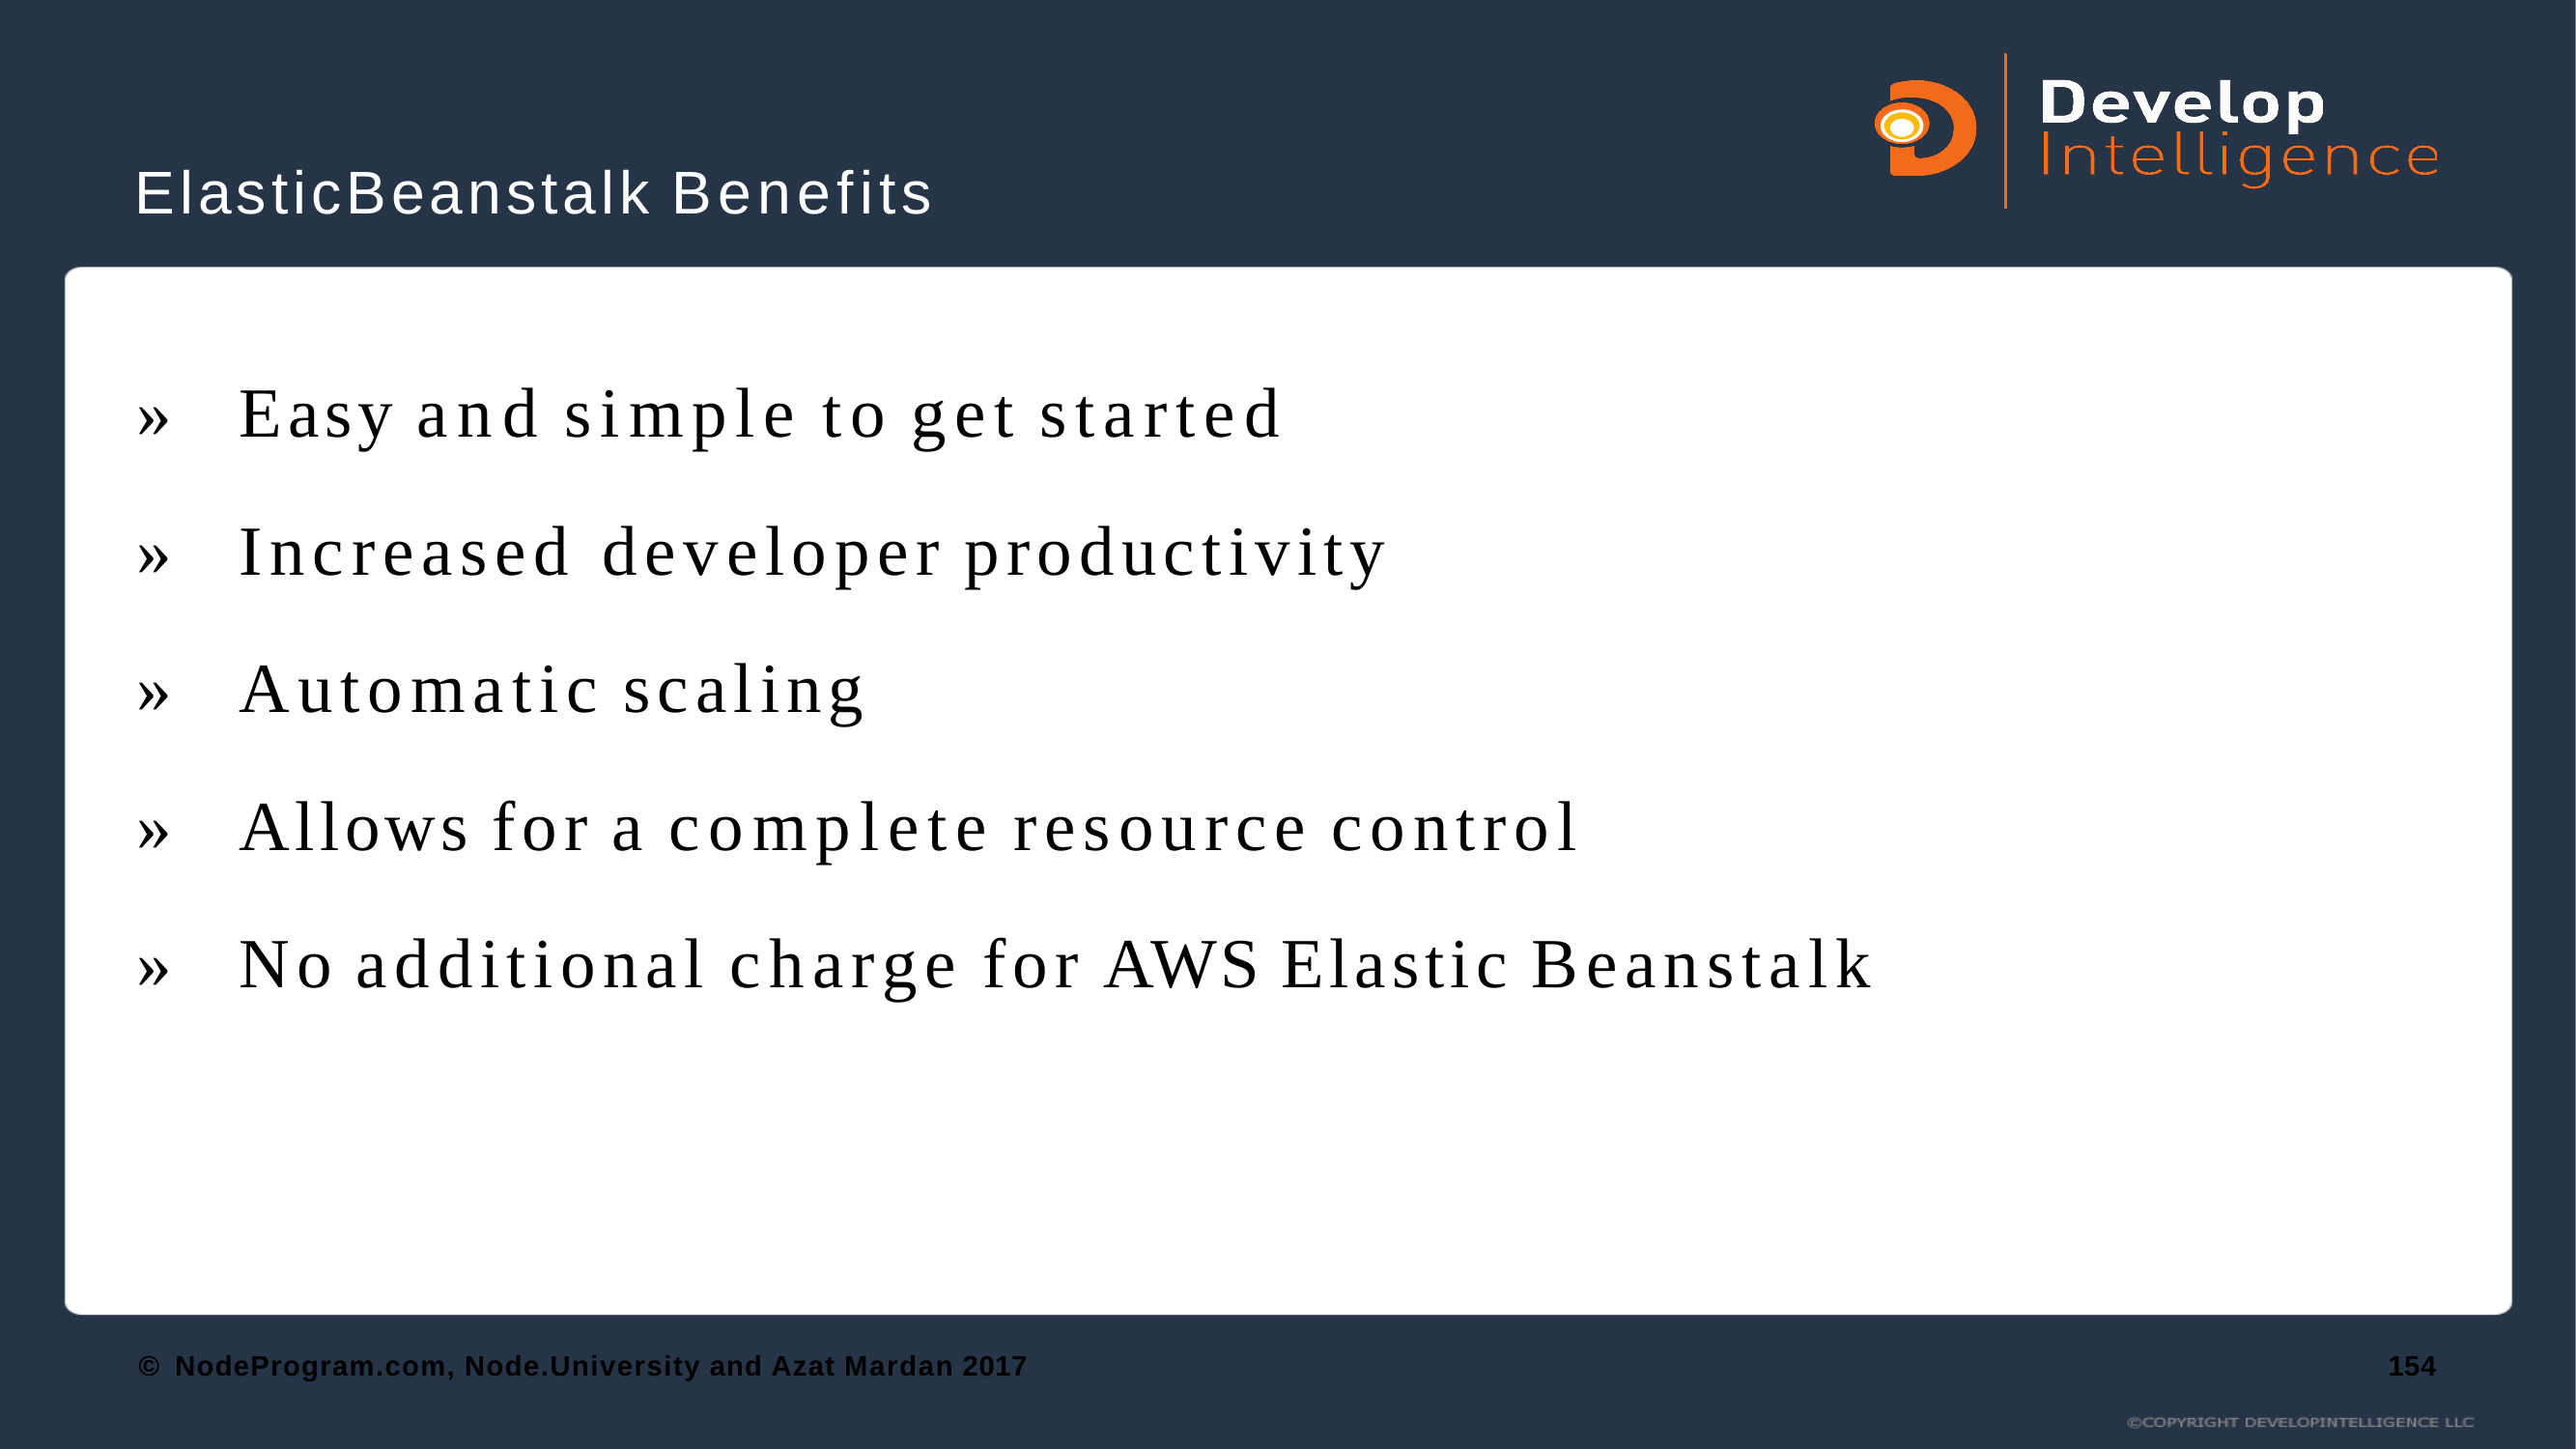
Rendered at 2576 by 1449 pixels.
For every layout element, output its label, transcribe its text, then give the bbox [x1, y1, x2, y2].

picture [0, 0, 2576, 1449]
text_box » Easy and simple to get started » Increased developer productivity » Automatic scaling » Allows for a complete resource control » No additional charge for AWS Elastic Beanstalk [134, 364, 1892, 1003]
footer © NodeProgram.com, Node.University and Azat Mardan 2017 [136, 1347, 1034, 1449]
text_box 154 [2384, 1347, 2442, 1382]
title ElasticBeanstalk Benefits [132, 67, 1858, 312]
